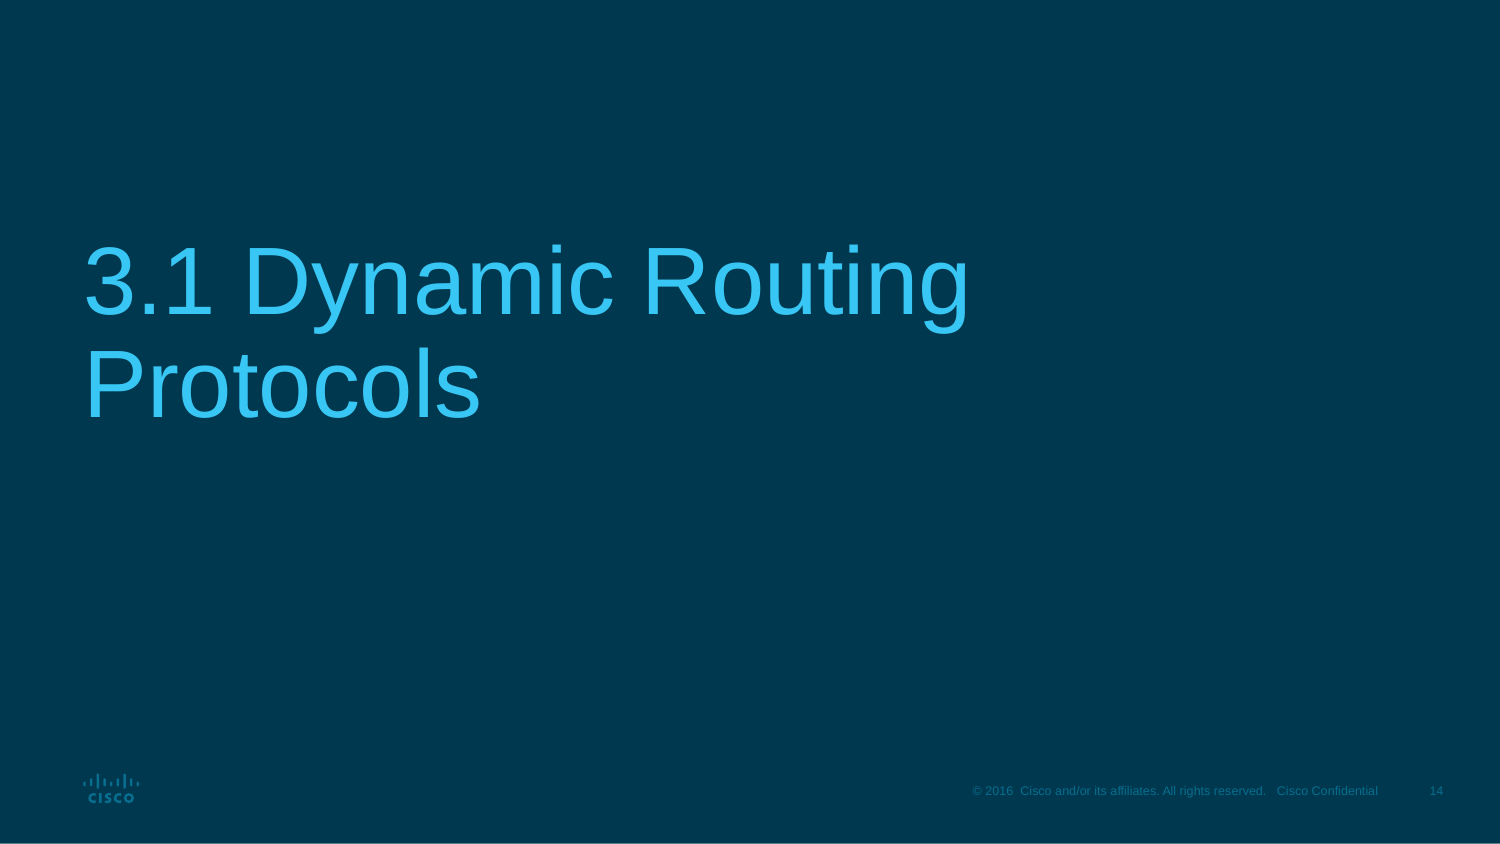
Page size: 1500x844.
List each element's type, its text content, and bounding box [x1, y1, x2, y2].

title 3.1 Dynamic Routing Protocols [68, 150, 1315, 446]
